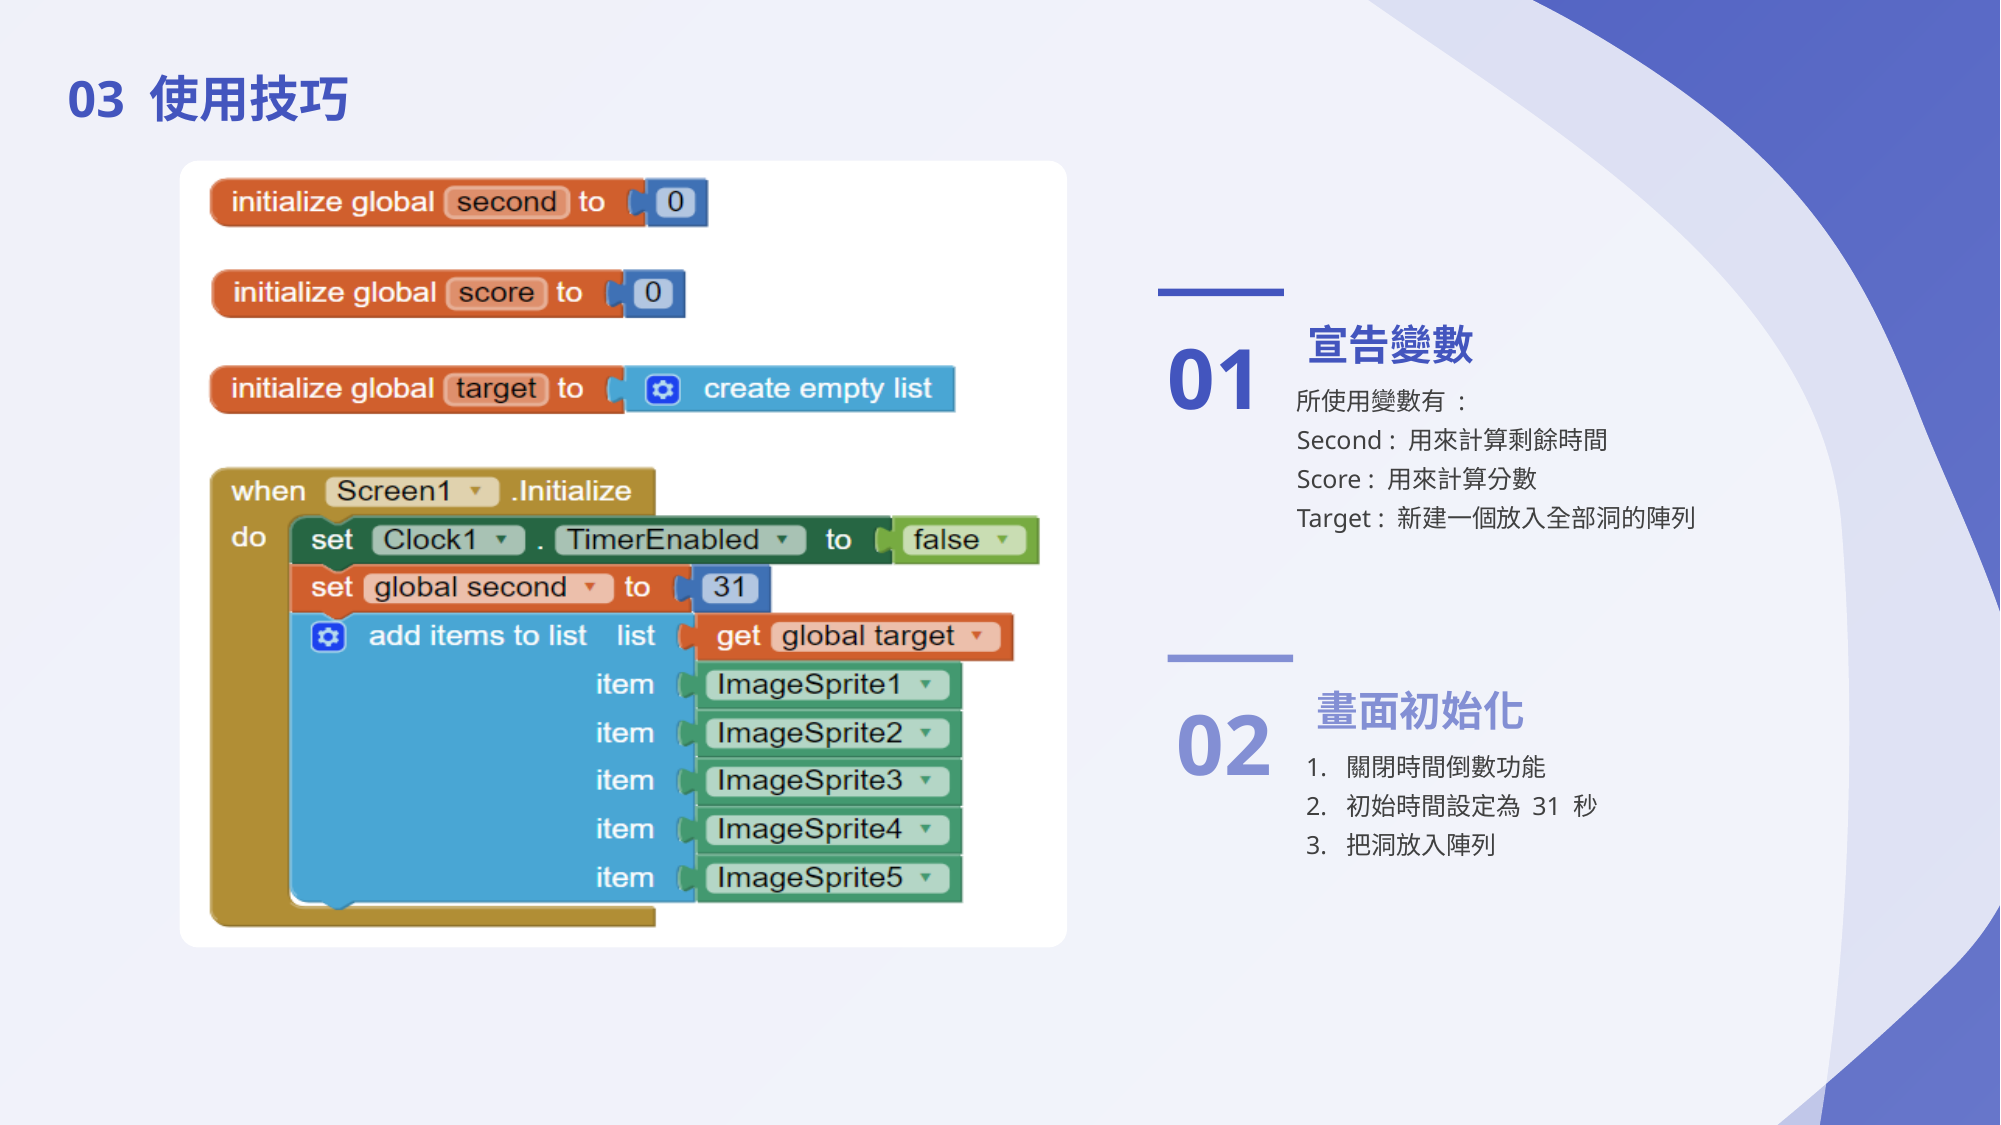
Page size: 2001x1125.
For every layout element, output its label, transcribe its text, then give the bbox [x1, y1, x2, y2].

picture [179, 160, 1068, 948]
text_box 02 [1162, 654, 1287, 800]
text_box 1. 關閉時間倒數功能 2. 初始時間設定為 31 秒 3. 把洞放入陣列 [1291, 735, 1705, 867]
text_box 畫面初始化 [1301, 662, 1541, 742]
list 03 使用技巧 [52, 41, 924, 162]
text_box 宣告變數 [1292, 295, 1490, 376]
text_box [1287, 654, 1294, 663]
text_box 01 [1152, 288, 1278, 434]
text_box [1278, 288, 1285, 297]
text_box 所使用變數有 : Second : 用來計算剩餘時間 Score : 用來計算分數 Target : 新建一個放入全部洞的陣列 [1282, 369, 1721, 540]
